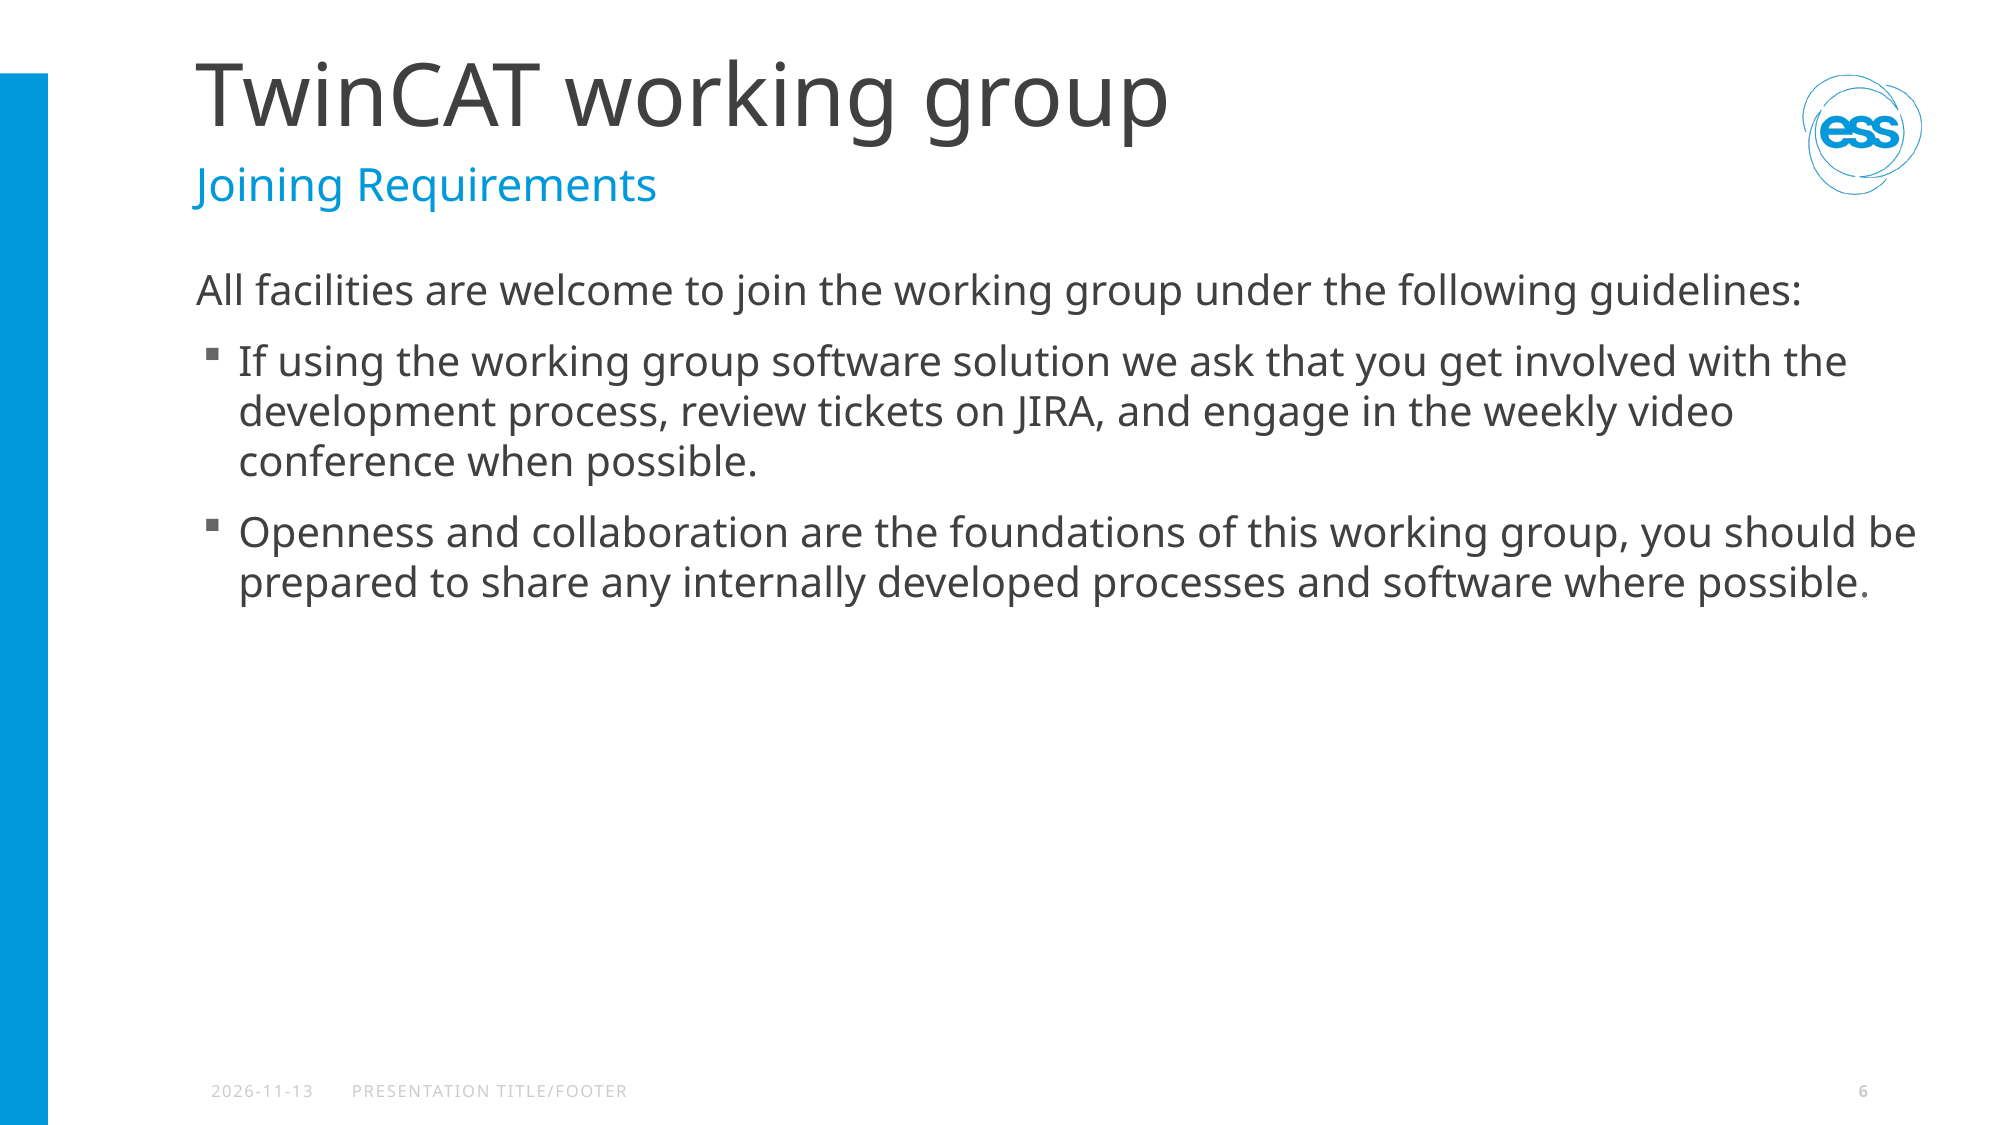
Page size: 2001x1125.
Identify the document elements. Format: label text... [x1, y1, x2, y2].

list Joining Requirements [181, 152, 1717, 236]
slide_number 6 [1432, 1062, 1883, 1123]
title TwinCAT working group [181, 43, 1717, 152]
list All facilities are welcome to join the working group under the following guidelines: If using the working group software solution we ask that you get involved with the development process, review tickets on JIRA, and engage in the weekly video conference when possible. Openness and collaboration are the foundations of this working group, you should be prepared to share any internally developed processes and software where possible. [179, 256, 1925, 1039]
footer PRESENTATION TITLE/FOOTER [336, 1062, 1046, 1123]
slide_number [196, 1062, 333, 1123]
